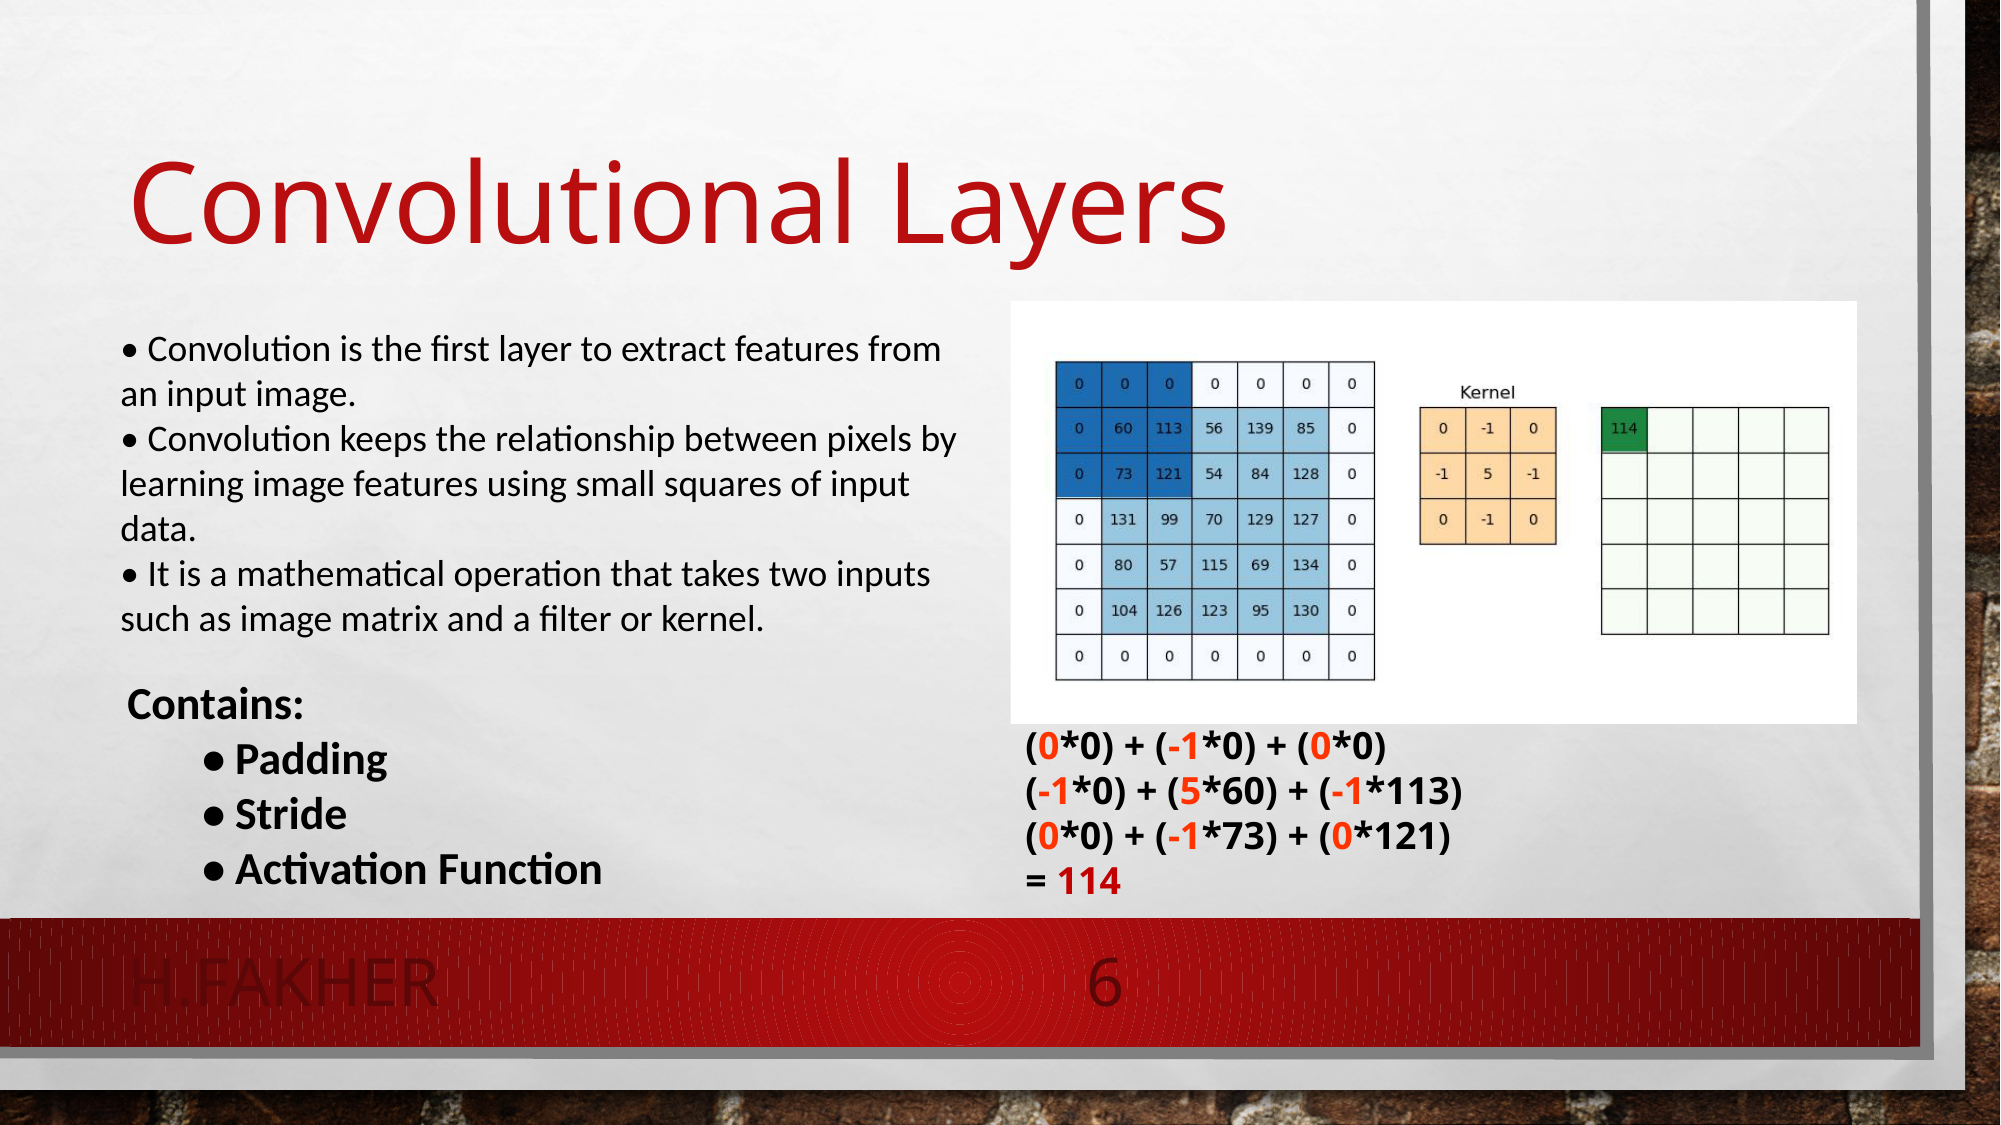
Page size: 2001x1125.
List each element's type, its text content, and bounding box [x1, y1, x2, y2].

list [1010, 301, 1858, 724]
title Convolutional Layers [112, 112, 1818, 302]
text_box (0*0) + (-1*0) + (0*0) (-1*0) + (5*60) + (-1*113) (0*0) + (-1*73) + (0*121) = 114 [1010, 714, 2000, 909]
picture [1966, 0, 2000, 714]
text_box • Convolution is the first layer to extract features from an input image. • Convolution keeps the relationship between pixels by learning image features using small squares of input data. • It is a mathematical operation that takes two inputs such as image matrix and a filter or kernel. [105, 316, 981, 647]
footer H.Fakher [112, 944, 1015, 1027]
slide_number 6 [1031, 944, 1181, 1027]
picture [0, 909, 2000, 1125]
text_box Contains: • Padding • Stride • Activation Function [112, 666, 987, 901]
